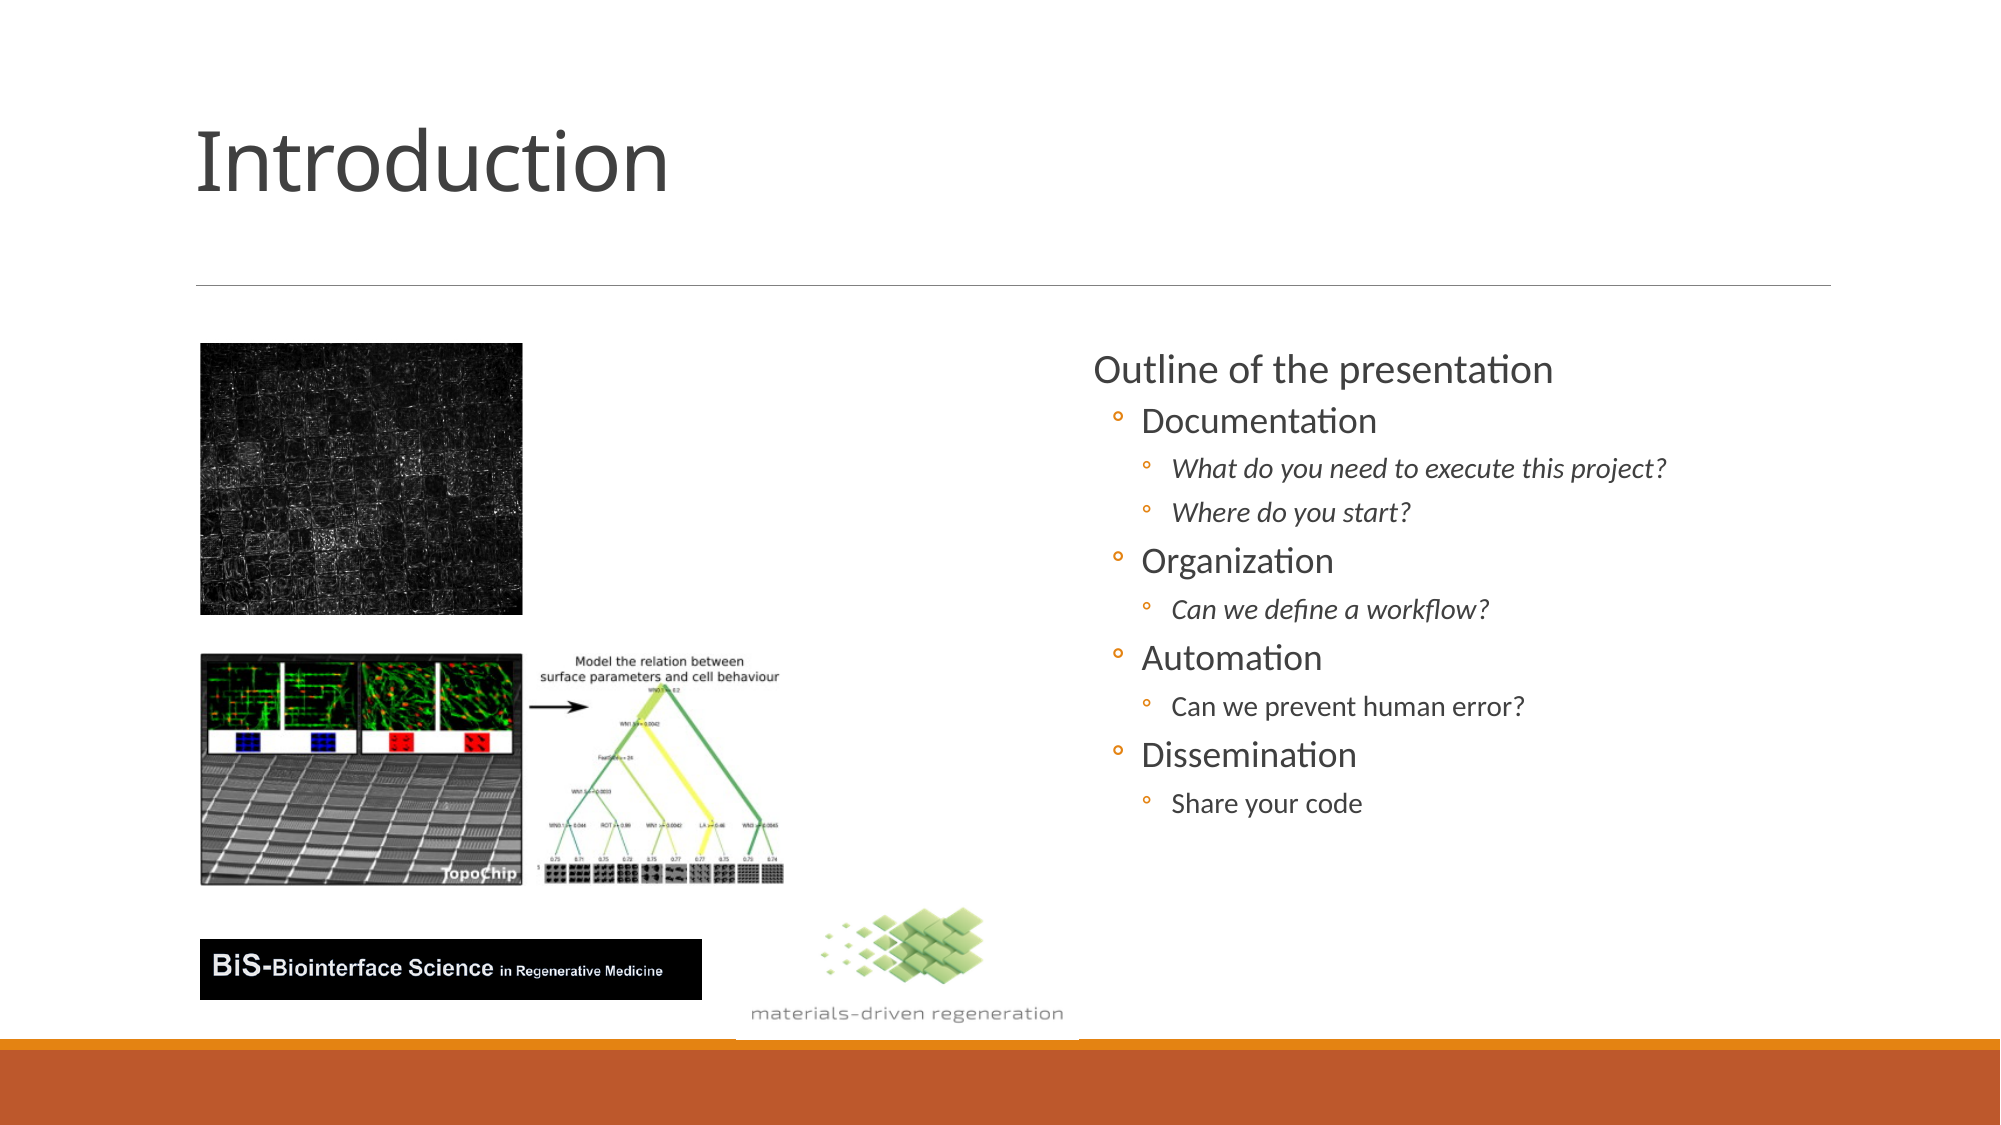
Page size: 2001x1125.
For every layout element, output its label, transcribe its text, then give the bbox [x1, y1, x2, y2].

picture [199, 652, 1080, 1041]
title Introduction [180, 47, 1830, 285]
picture [199, 939, 703, 1001]
list Outline of the presentation Documentation What do you need to execute this project? Where do you start? Organization Can we define a workflow? Automation Can we prevent human error? Dissemination Share your code [1078, 339, 1683, 1000]
picture [199, 339, 529, 622]
